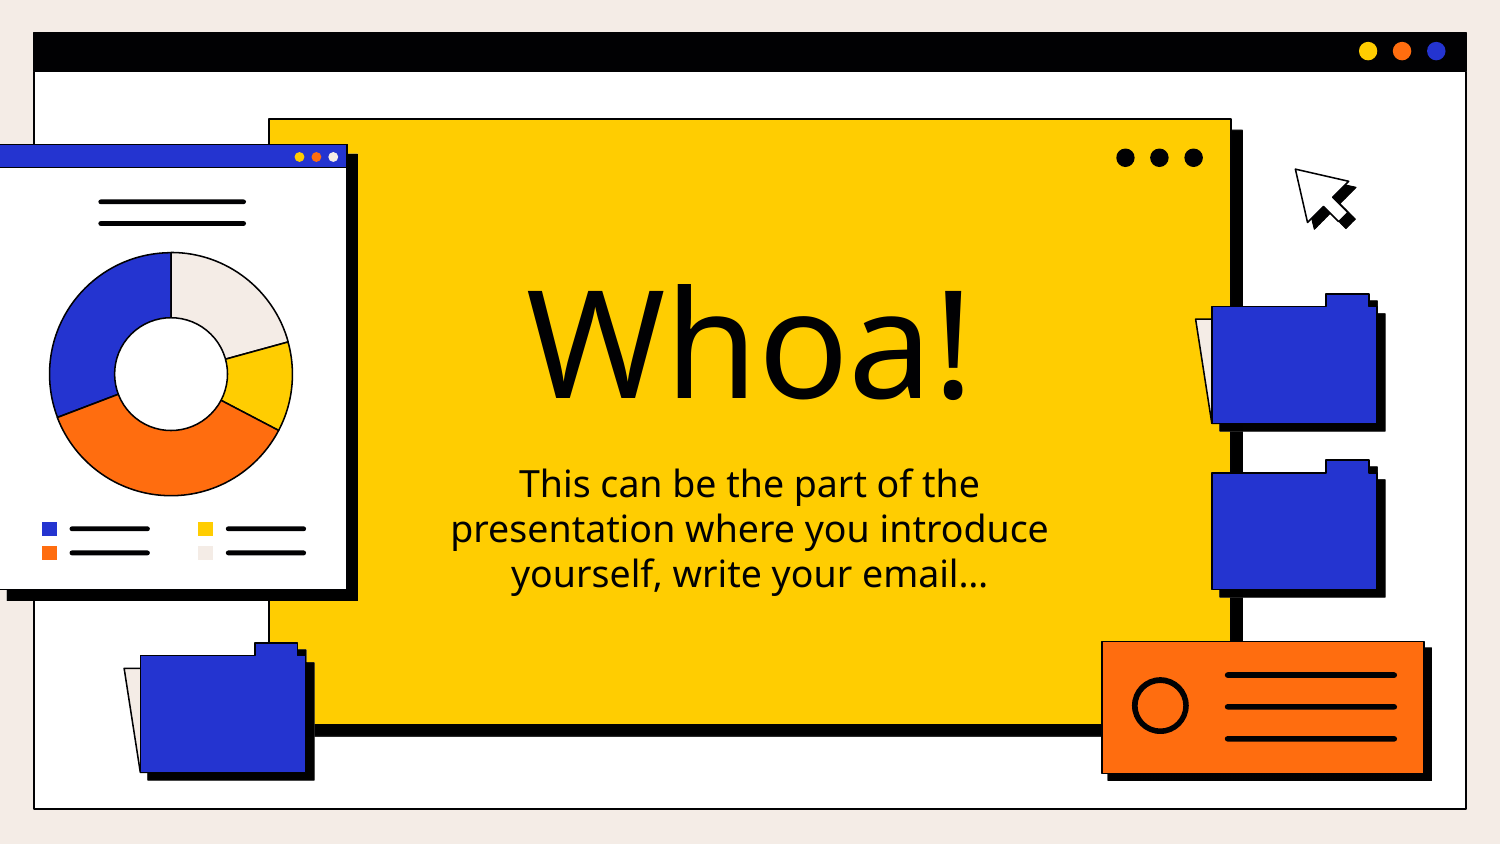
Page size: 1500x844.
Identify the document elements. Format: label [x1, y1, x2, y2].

text_box [1236, 460, 1378, 590]
text_box [0, 144, 348, 590]
text_box [123, 642, 306, 773]
text_box [1101, 641, 1425, 774]
text_box [1295, 169, 1349, 223]
text_box [1195, 293, 1378, 424]
text_box [268, 118, 1232, 725]
